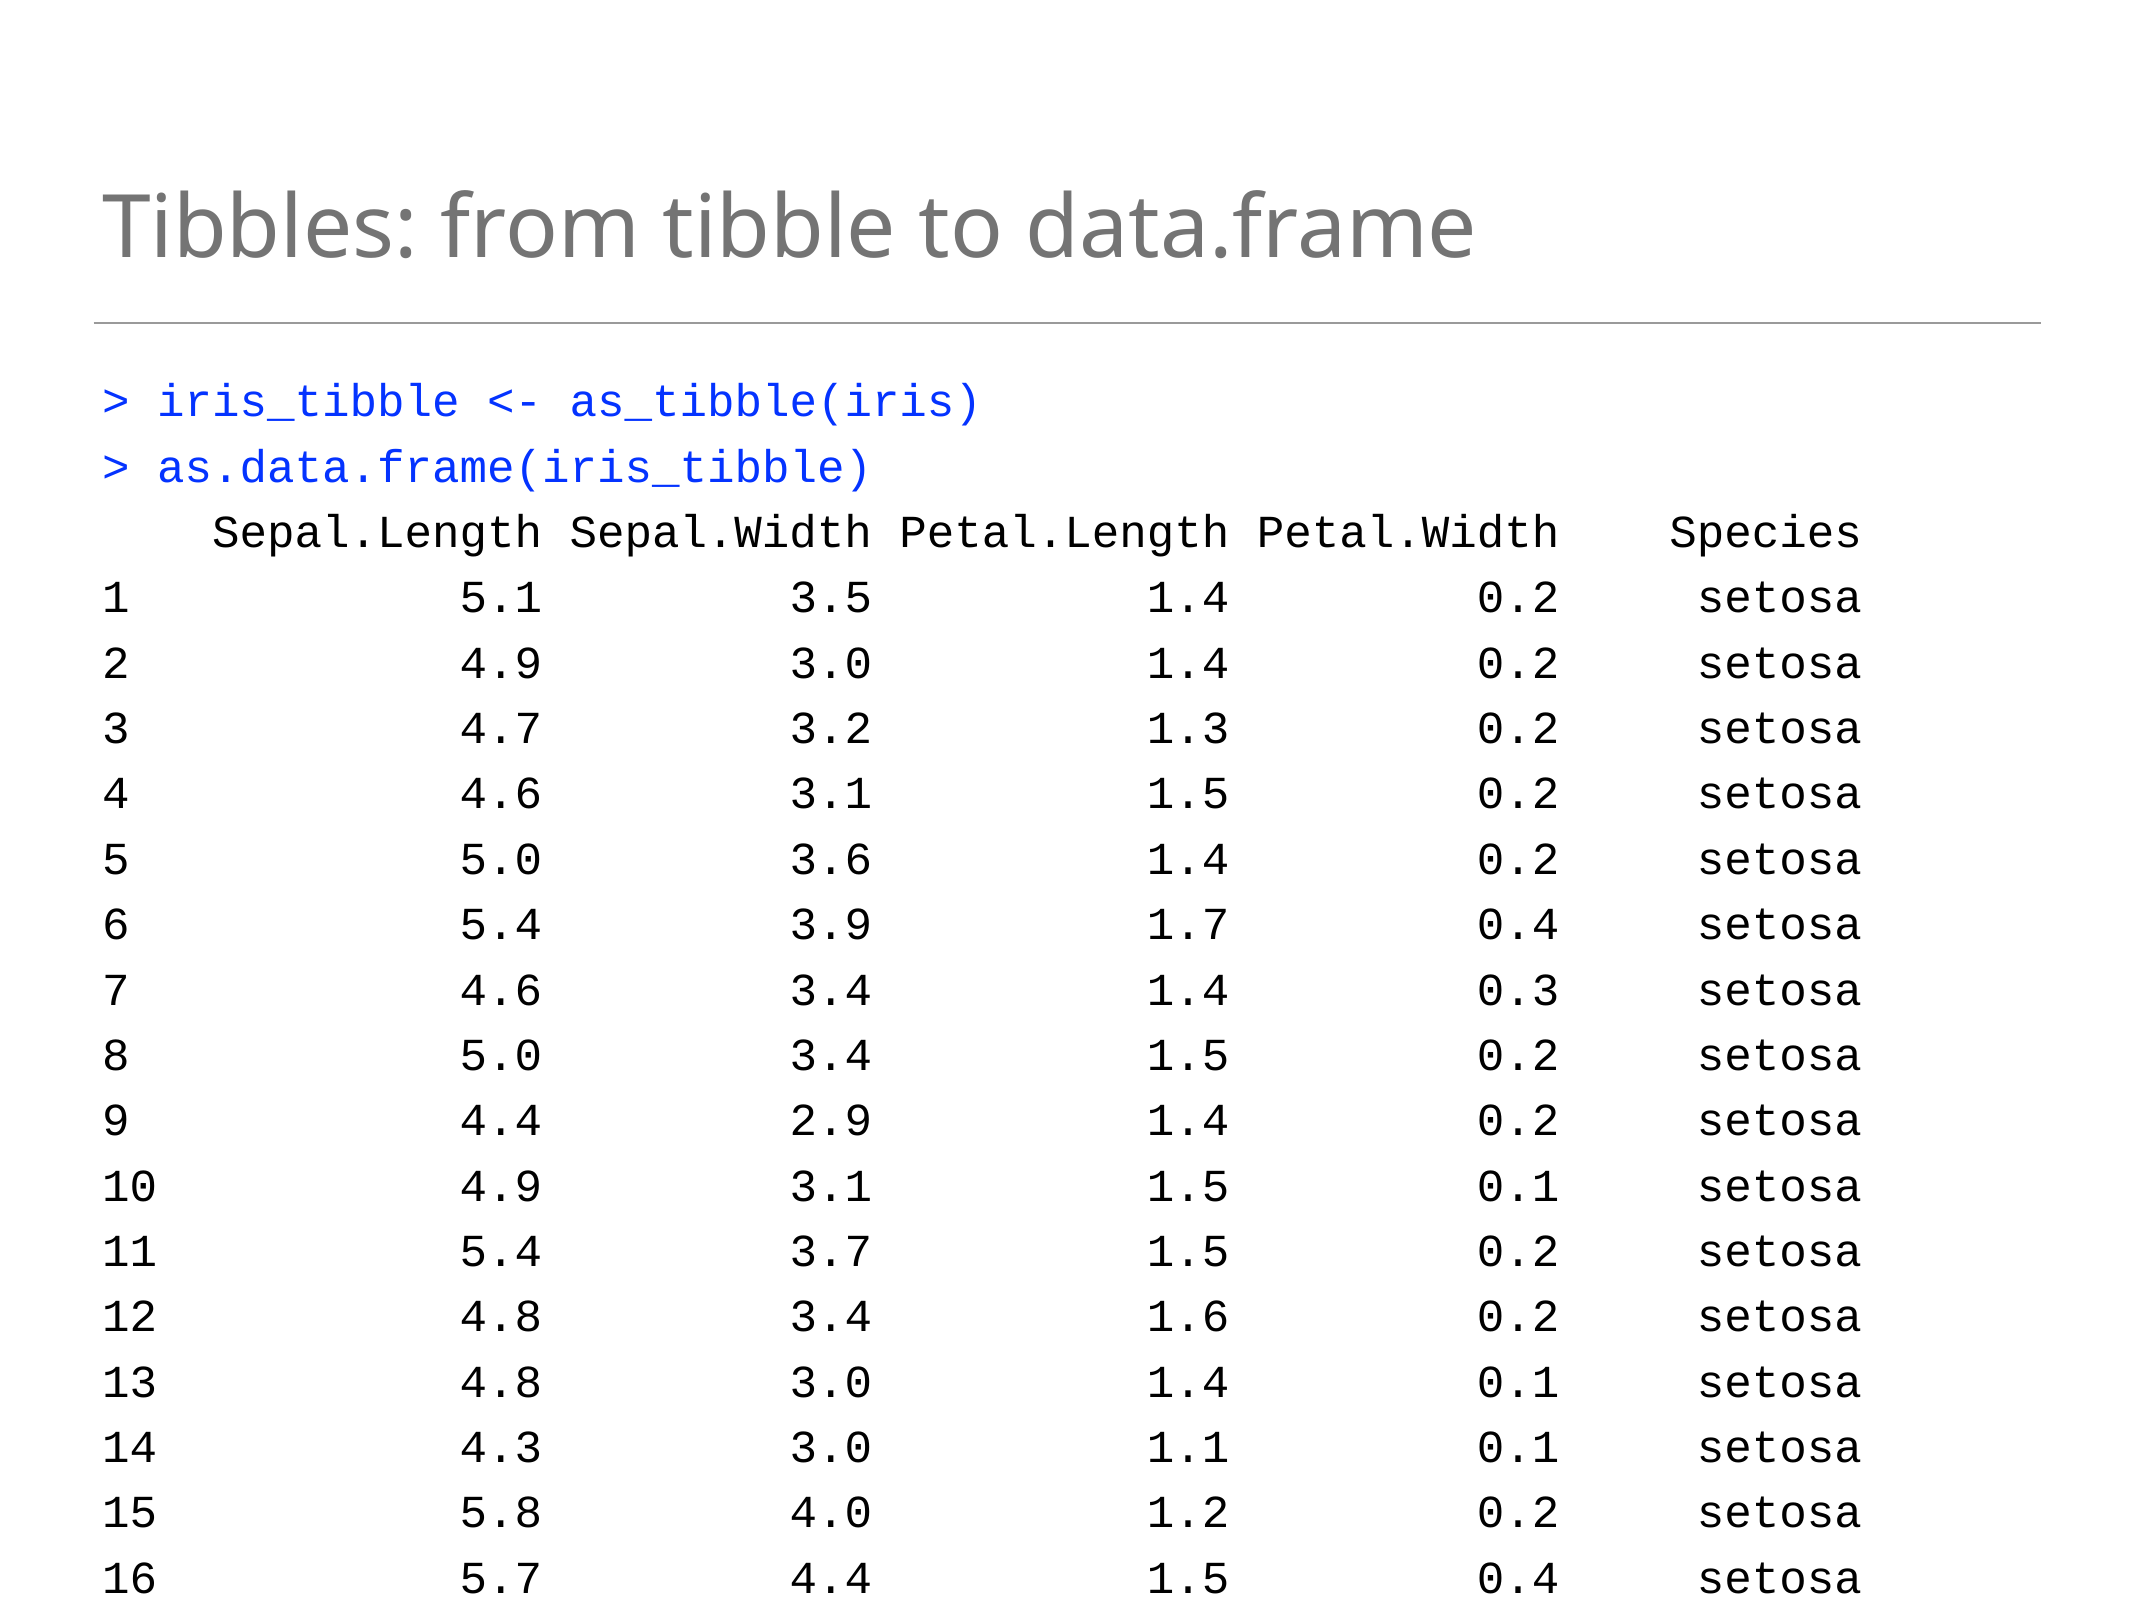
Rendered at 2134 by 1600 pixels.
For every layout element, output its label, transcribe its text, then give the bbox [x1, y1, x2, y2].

list > iris_tibble <- as_tibble(iris) > as.data.frame(iris_tibble) Sepal.Length Sepal.Width Petal.Length Petal.Width Species 1 5.1 3.5 1.4 0.2 setosa 2 4.9 3.0 1.4 0.2 setosa 3 4.7 3.2 1.3 0.2 setosa 4 4.6 3.1 1.5 0.2 setosa 5 5.0 3.6 1.4 0.2 setosa 6 5.4 3.9 1.7 0.4 setosa 7 4.6 3.4 1.4 0.3 setosa 8 5.0 3.4 1.5 0.2 setosa 9 4.4 2.9 1.4 0.2 setosa 10 4.9 3.1 1.5 0.1 setosa 11 5.4 3.7 1.5 0.2 setosa 12 4.8 3.4 1.6 0.2 setosa 13 4.8 3.0 1.4 0.1 setosa 14 4.3 3.0 1.1 0.1 setosa 15 5.8 4.0 1.2 0.2 setosa 16 5.7 4.4 1.5 0.4 setosa 17 5.4 3.9 1.3 0.4 setosa 18 5.1 3.5 1.4 0.3 setosa 19 5.7 3.8 1.7 0.3 setosa 20 5.1 3.8 1.5 0.3 setosa 21 5.4 3.4 1.7 0.2 setosa 22 5.1 3.7 1.5 0.4 setosa 23 4.6 3.6 1.0 0.2 setosa 24 5.1 3.3 1.7 0.5 setosa [93, 361, 2134, 1600]
title Tibbles: from tibble to data.frame [93, 53, 2041, 284]
